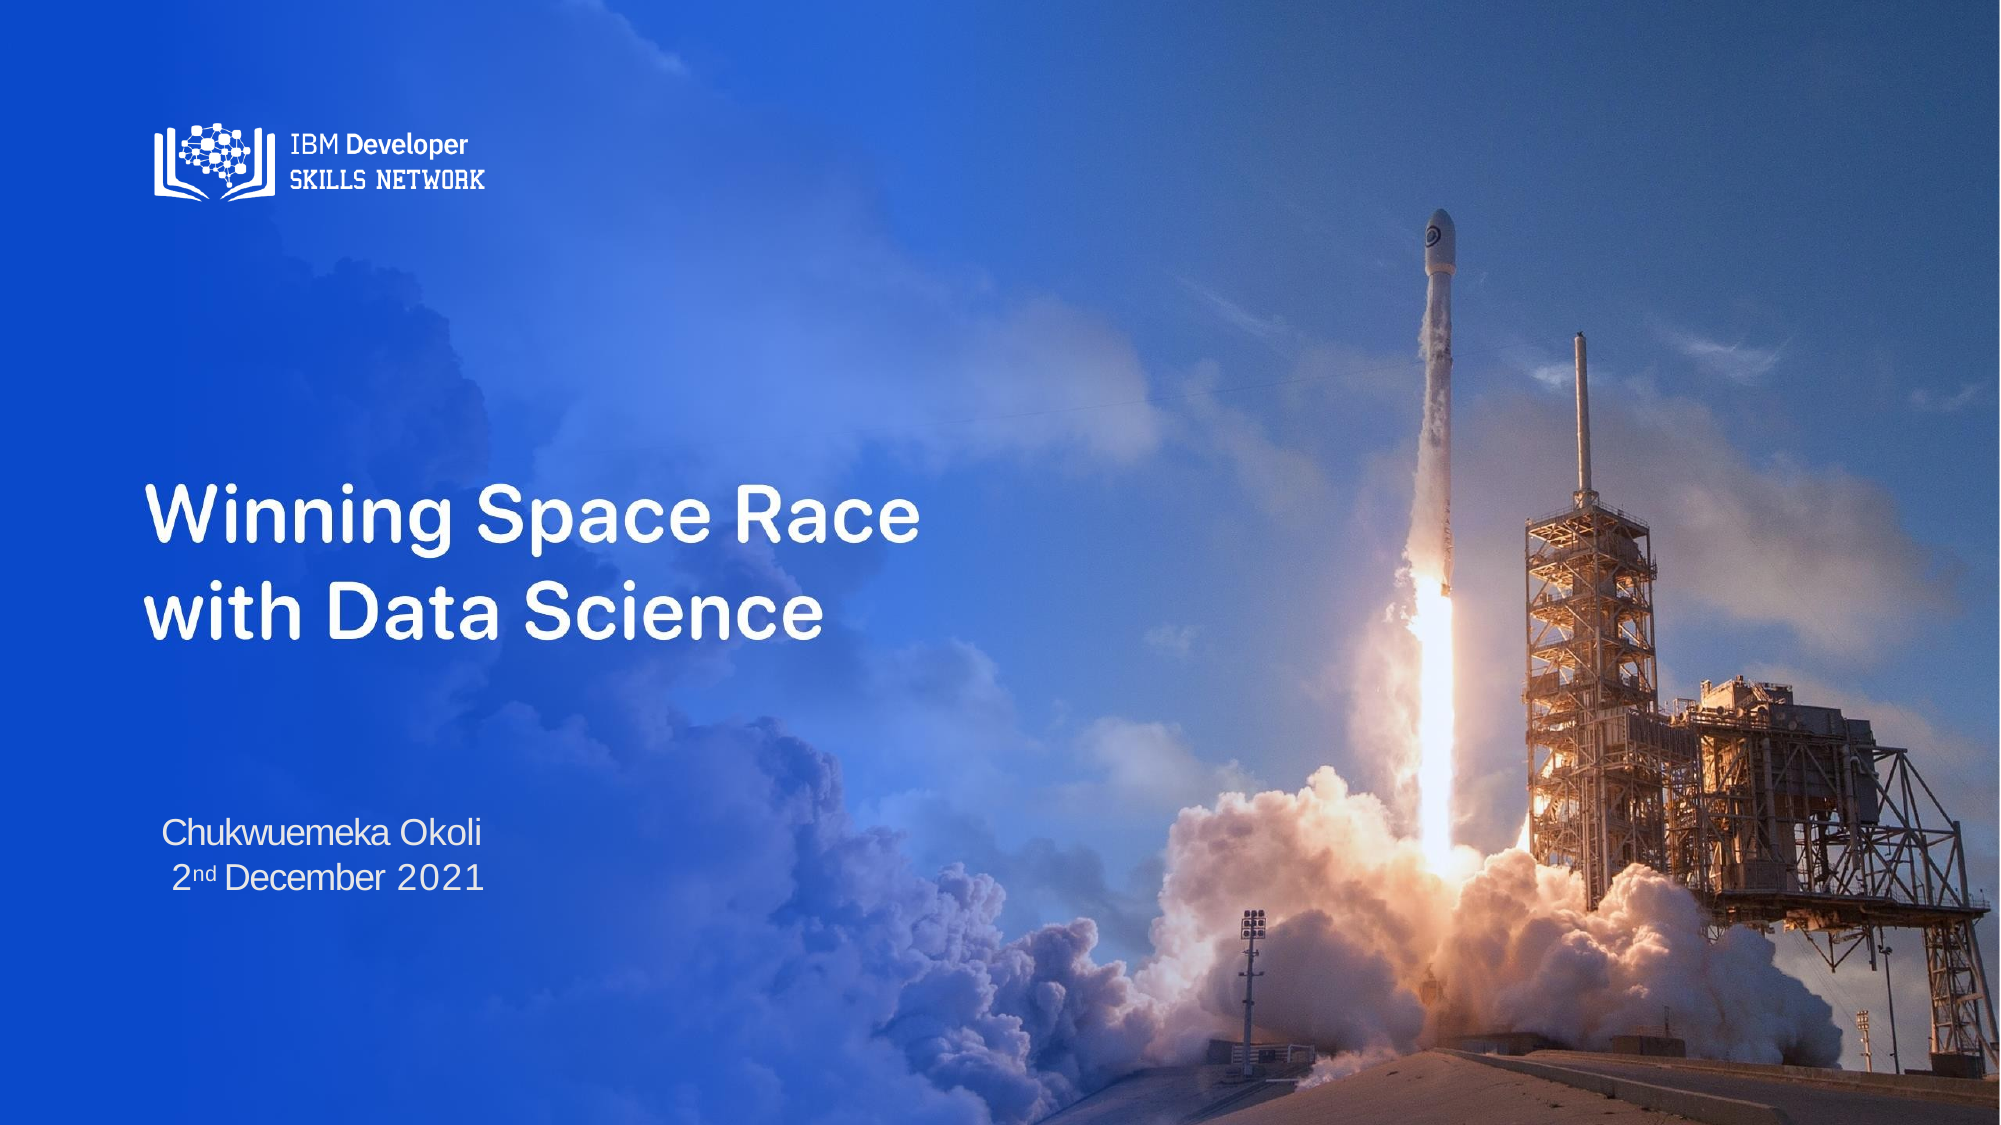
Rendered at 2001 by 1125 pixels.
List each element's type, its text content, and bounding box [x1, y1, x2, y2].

text_box Chukwuemeka Okoli 2nd December 2021 [154, 805, 492, 898]
text_box [0, 0, 2000, 1125]
text_box [145, 110, 492, 215]
